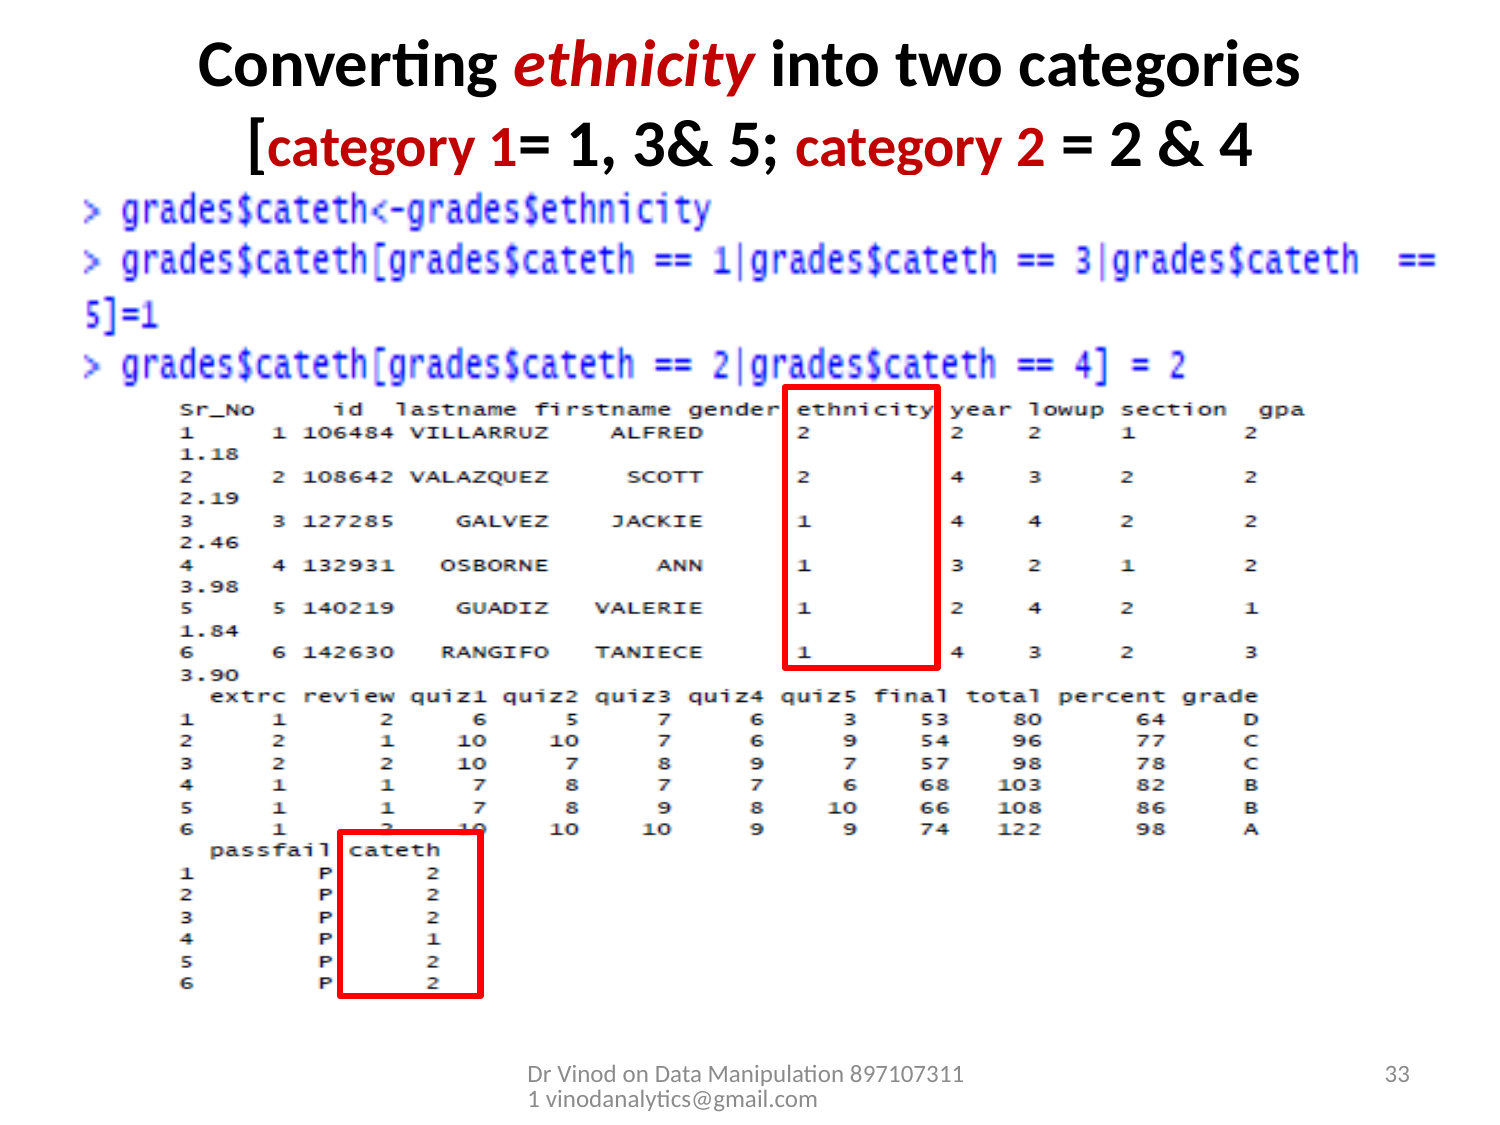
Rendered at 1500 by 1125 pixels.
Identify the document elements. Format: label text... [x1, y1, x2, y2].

title Converting ethnicity into two categories [category 1= 1, 3& 5; category 2 = 2 & 4 [75, 23, 1425, 174]
picture [70, 175, 1454, 1020]
slide_number 33 [1074, 1042, 1425, 1103]
footer Dr Vinod on Data Manipulation 8971073111 vinodanalytics@gmail.com [512, 1042, 988, 1103]
